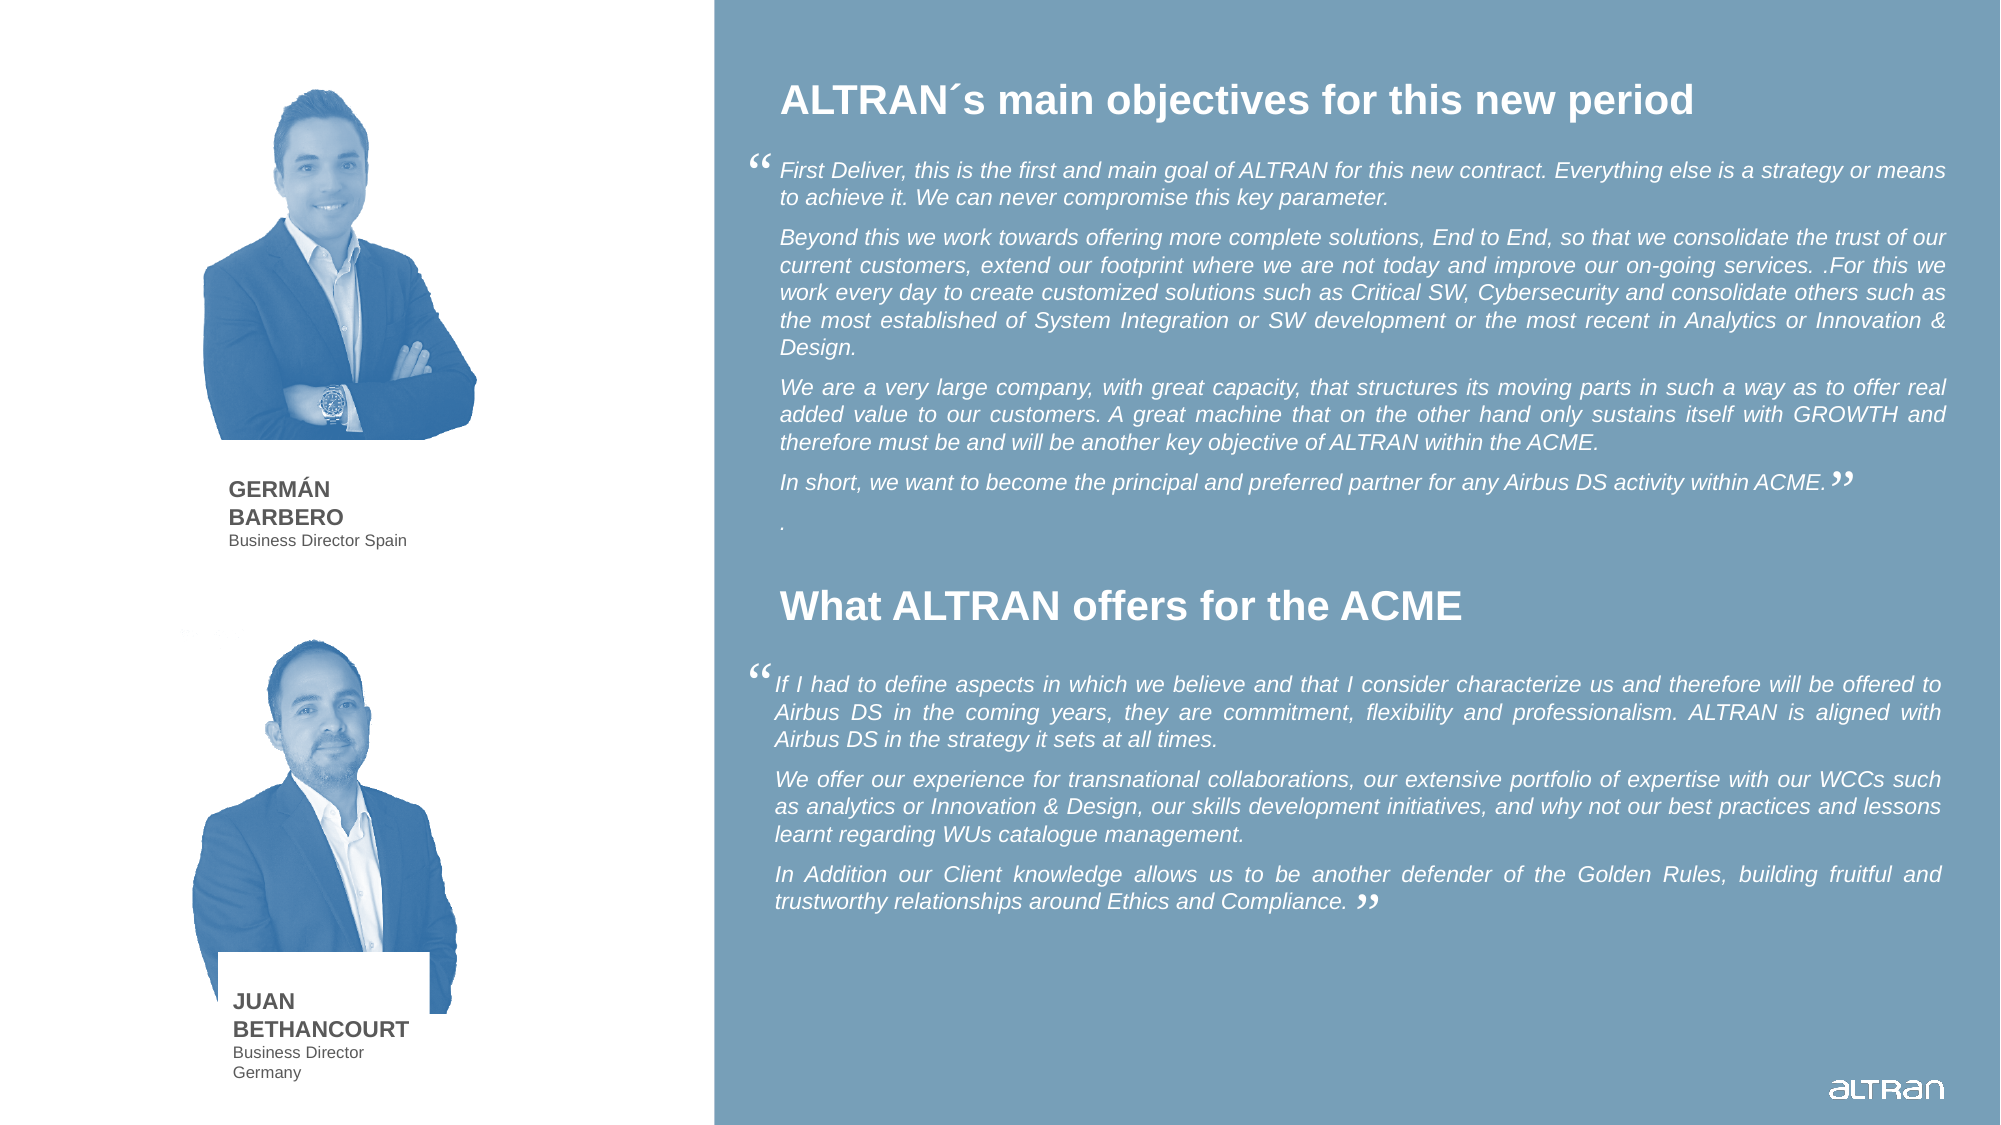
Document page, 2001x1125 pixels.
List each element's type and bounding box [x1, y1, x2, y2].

picture [180, 88, 478, 493]
text_box [714, 0, 2000, 1125]
picture [1810, 1061, 1962, 1118]
picture [180, 629, 468, 1014]
text_box [0, 0, 714, 1125]
